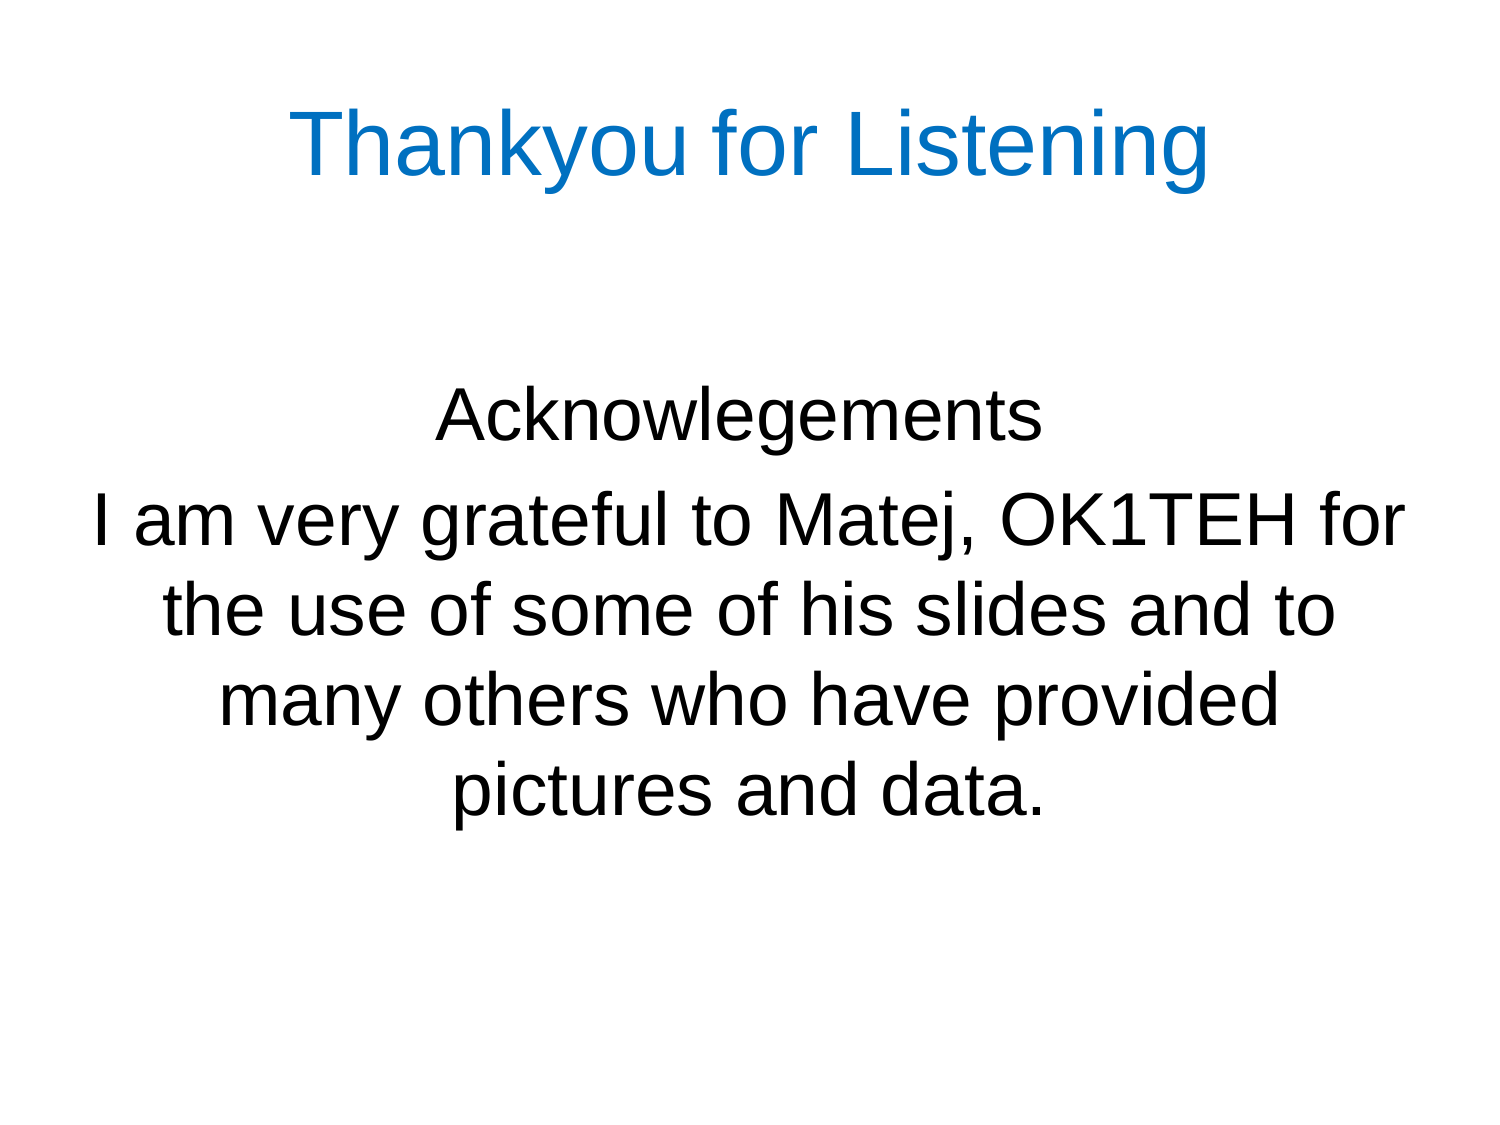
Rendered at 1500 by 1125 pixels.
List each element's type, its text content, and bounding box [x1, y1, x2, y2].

title Thankyou for Listening [75, 45, 1425, 233]
list Acknowlegements I am very grateful to Matej, OK1TEH for the use of some of his slides and to many others who have provided pictures and data. [75, 262, 1425, 1005]
